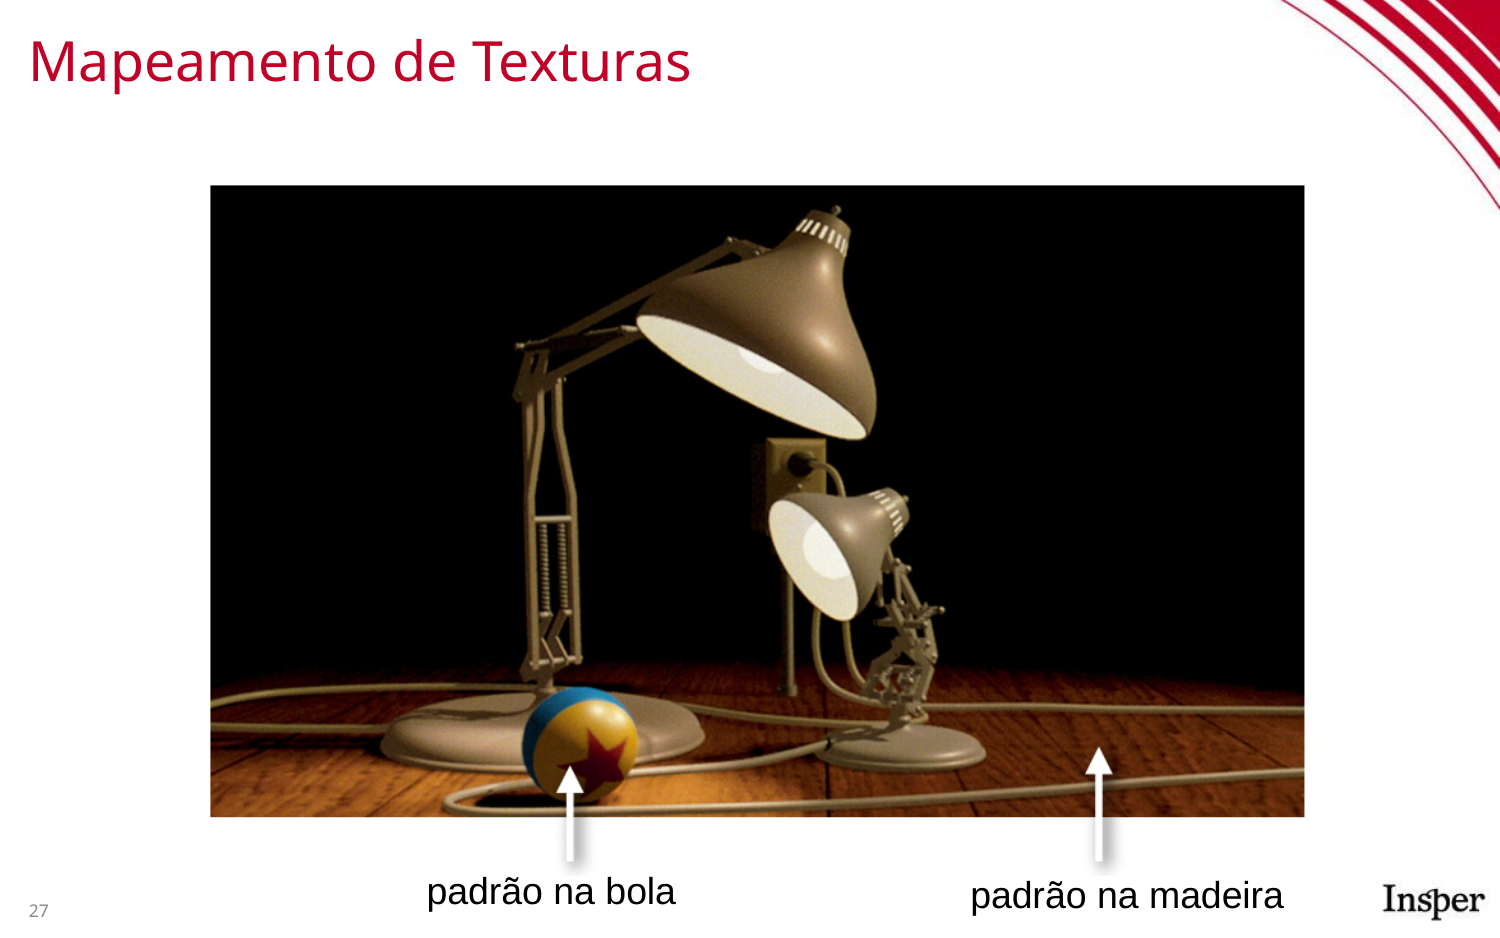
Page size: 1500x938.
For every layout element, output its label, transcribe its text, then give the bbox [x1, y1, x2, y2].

title Mapeamento de Texturas [13, 18, 1397, 104]
picture [185, 0, 1500, 938]
text_box padrão na madeira [955, 885, 1303, 925]
slide_number 27 [0, 887, 78, 938]
text_box padrão na bola [411, 885, 694, 921]
